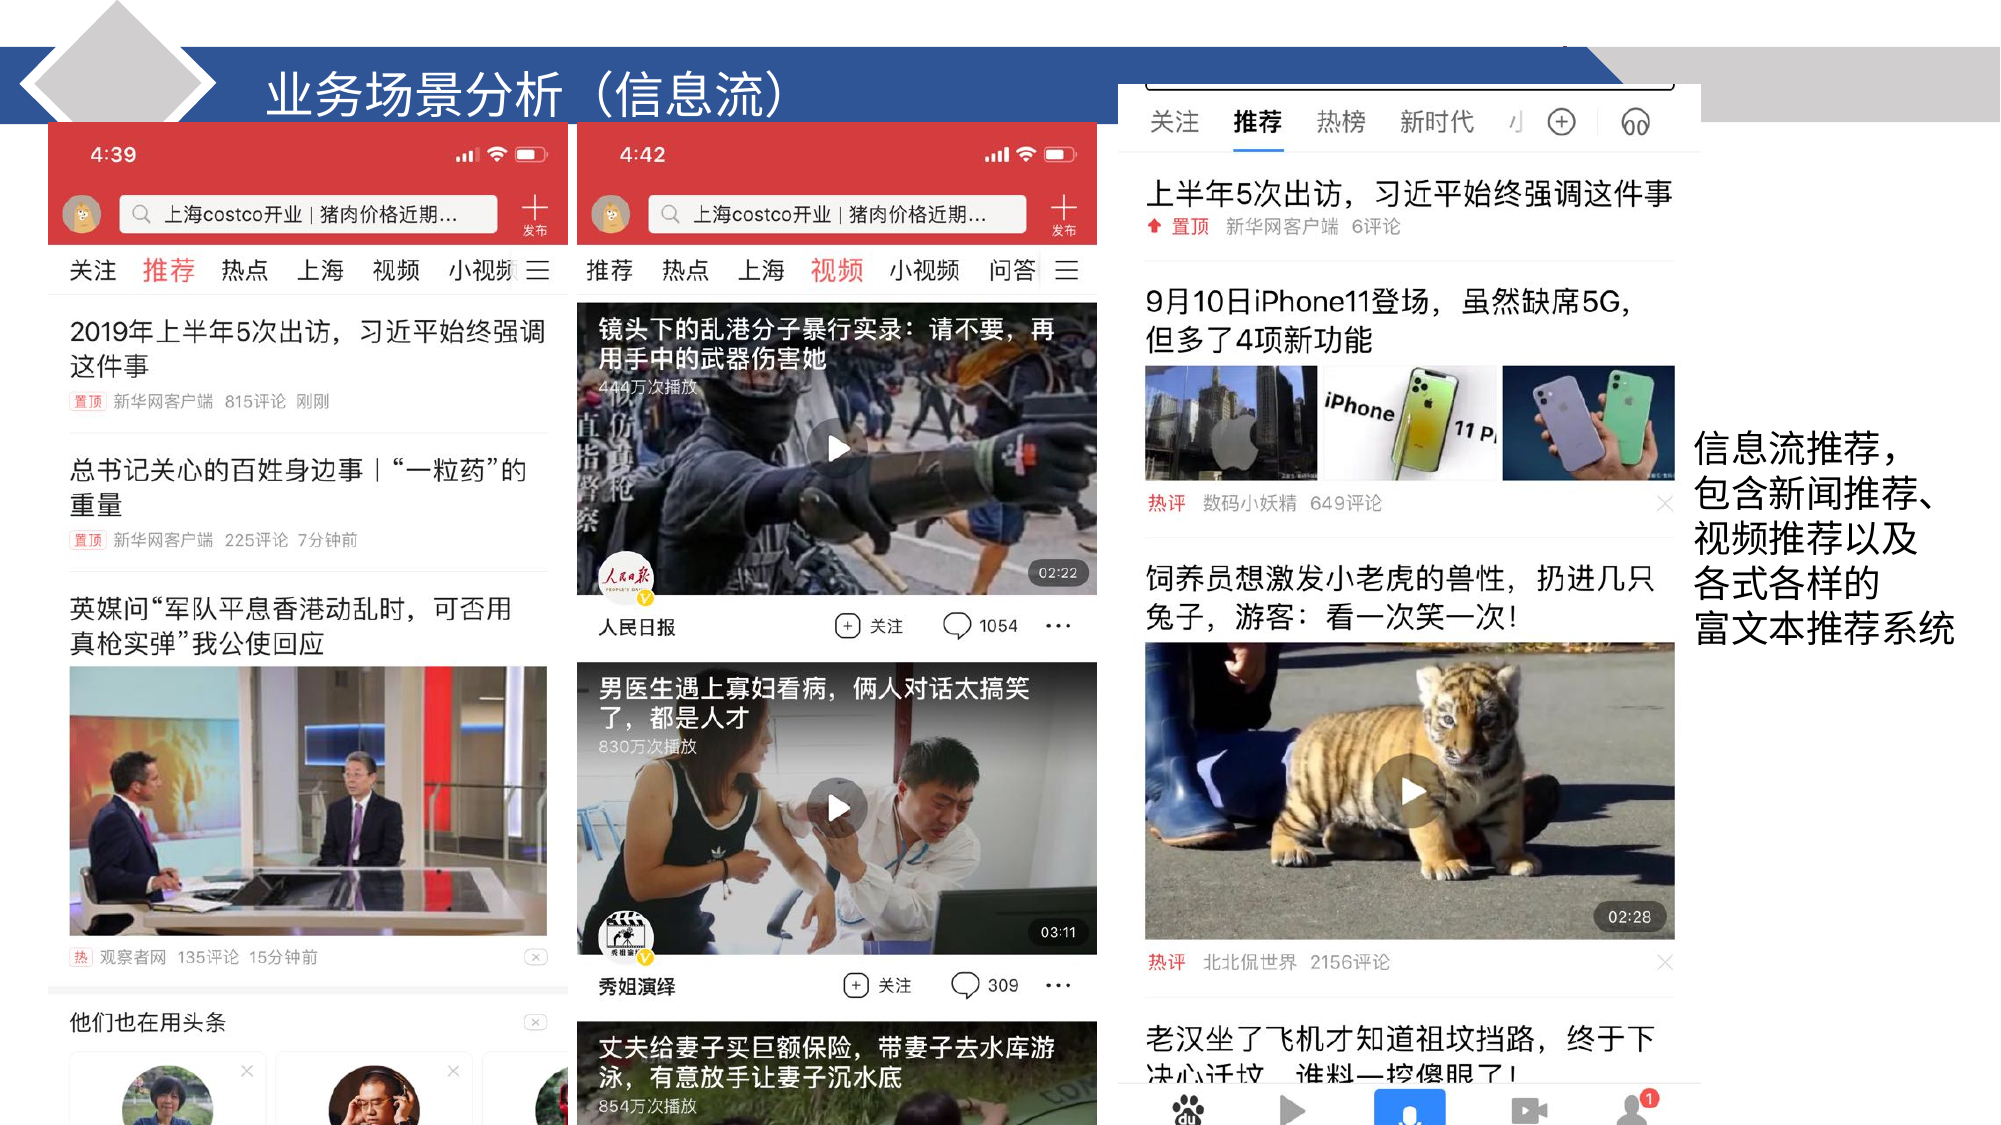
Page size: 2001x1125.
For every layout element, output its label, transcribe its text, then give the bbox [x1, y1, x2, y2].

text_box [25, 0, 211, 122]
text_box 信息流推荐， 包含新闻推荐、 视频推荐以及 各式各样的 富文本推荐系统 [1701, 417, 2000, 657]
text_box [1044, 45, 1626, 126]
picture [576, 122, 1097, 1125]
picture [1118, 46, 1701, 1125]
text_box [1589, 46, 2000, 123]
text_box [173, 45, 249, 122]
picture [48, 122, 568, 1125]
text_box 业务场景分析（信息流） [249, 38, 1044, 132]
text_box [0, 45, 62, 126]
